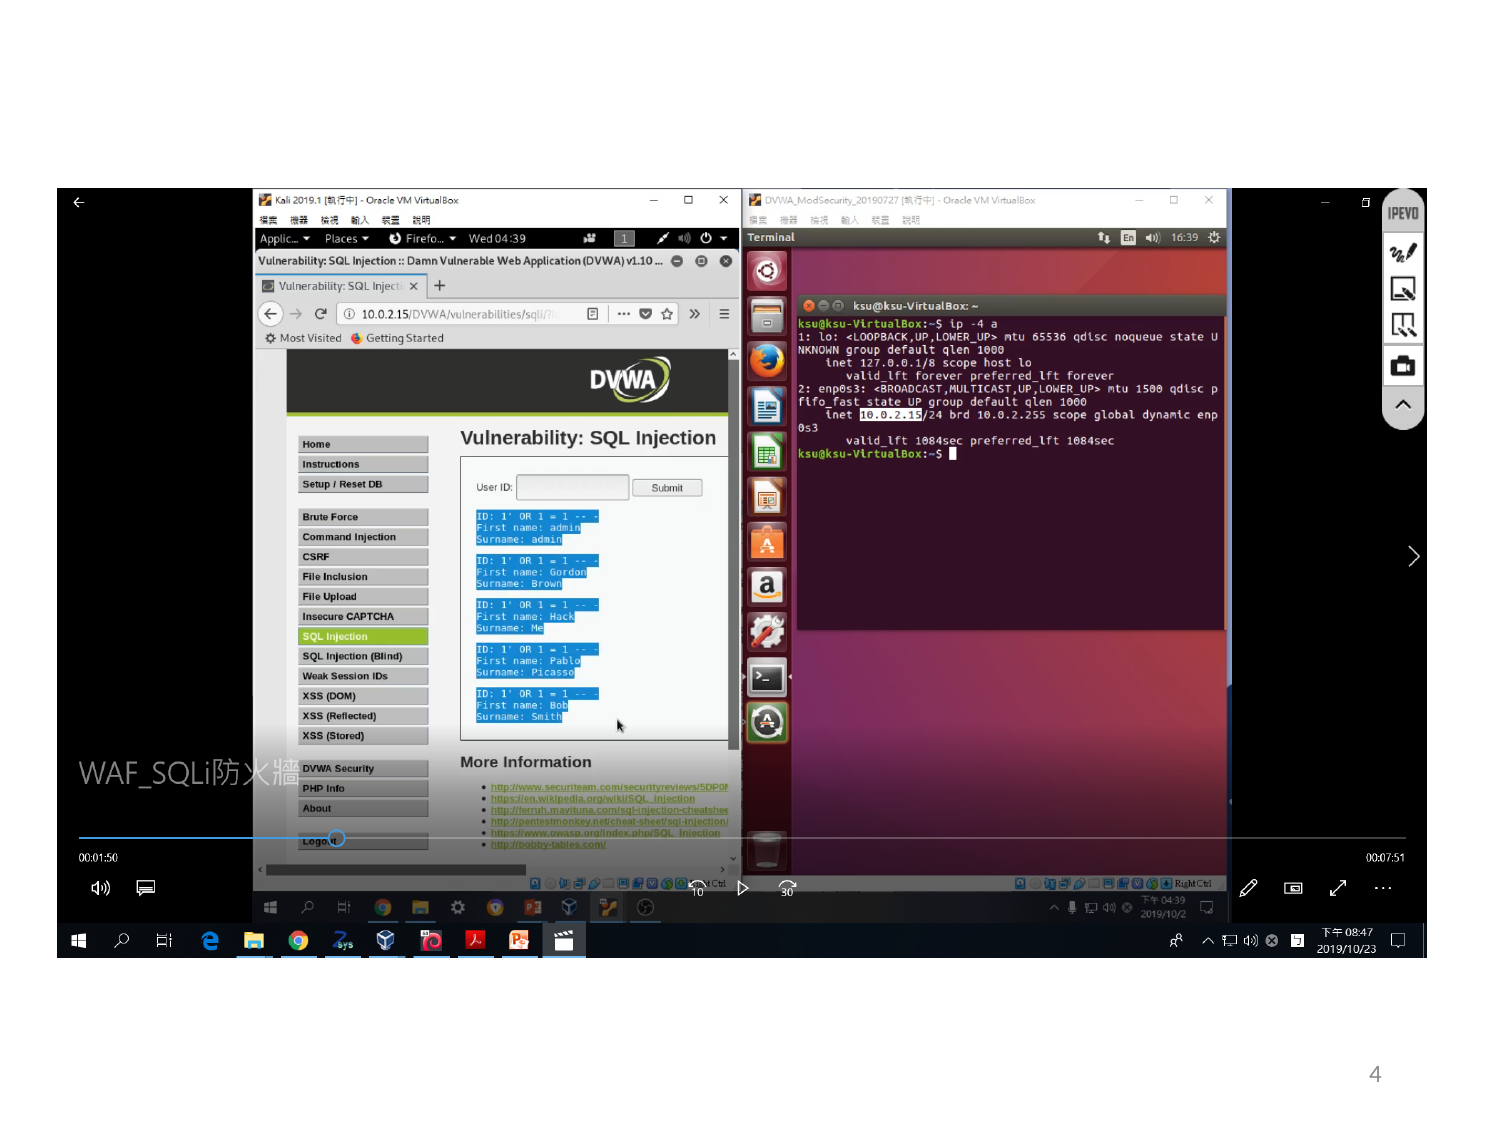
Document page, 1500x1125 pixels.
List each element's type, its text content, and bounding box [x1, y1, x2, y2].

slide_number 4 [1059, 1042, 1397, 1103]
picture [57, 188, 1427, 958]
